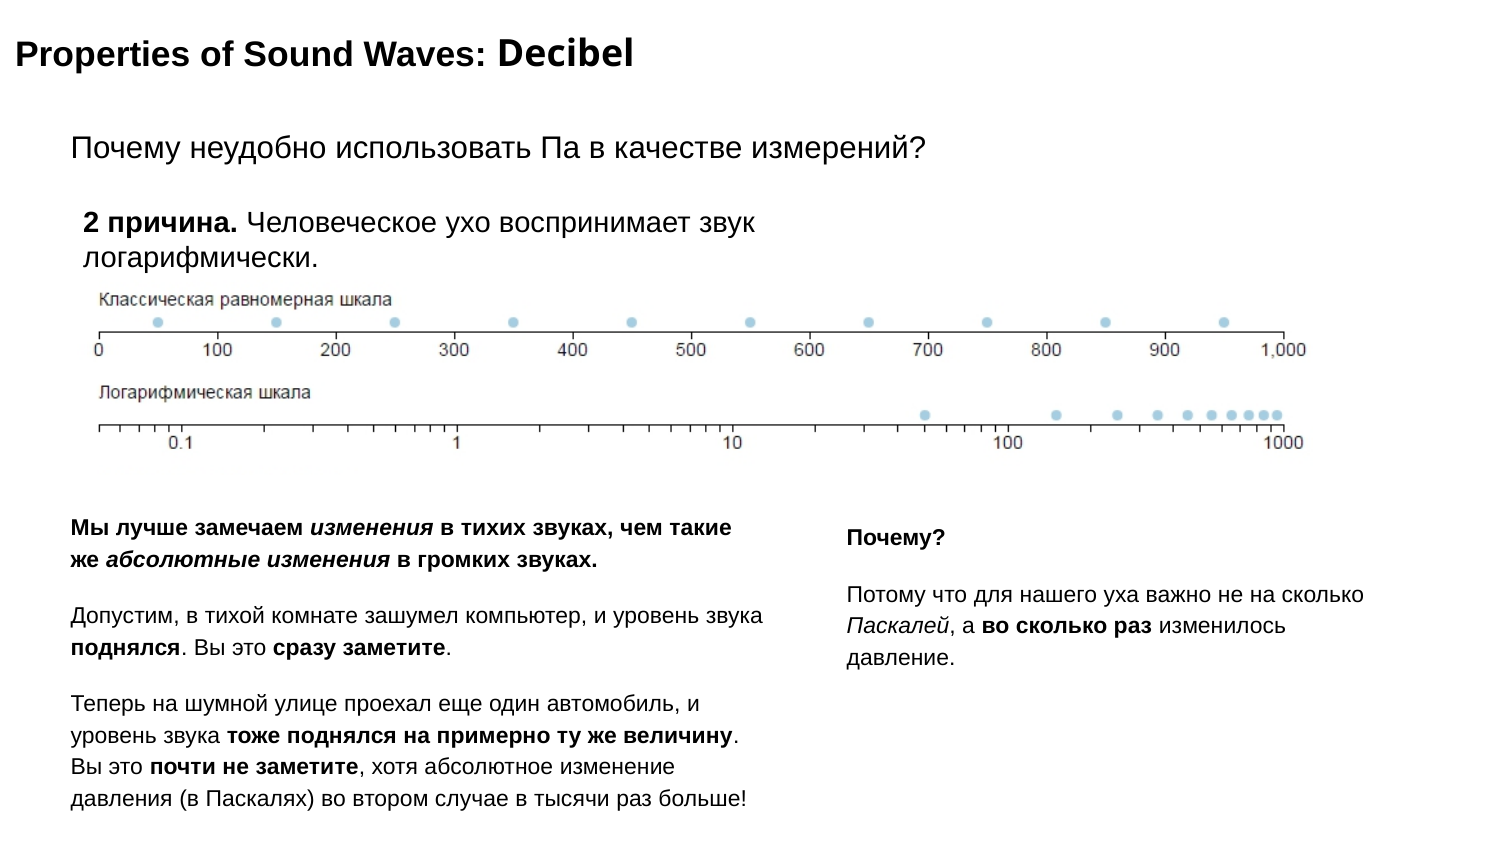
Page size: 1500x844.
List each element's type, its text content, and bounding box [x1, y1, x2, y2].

text_box Почему? Потому что для нашего уха важно не на сколько Паскалей, а во сколько раз изменилось давление. [831, 503, 1403, 685]
text_box Properties of Sound Waves: Decibel [0, 6, 824, 89]
text_box 2 причина. Человеческое ухо воспринимает звук логарифмически. [68, 188, 842, 288]
text_box Почему неудобно использовать Па в качестве измерений? [55, 112, 992, 189]
picture [77, 280, 1322, 476]
text_box Мы лучше замечаем изменения в тихих звуках, чем такие же абсолютные изменения в громких звуках. Допустим, в тихой комнате зашумел компьютер, и уровень звука поднялся. Вы это сразу заметите. Теперь на шумной улице проехал еще один автомобиль, и уровень звука тоже поднялся на примерно ту же величину. Вы это почти не заметите, хотя абсолютное изменение давления (в Паскалях) во втором случае в тысячи раз больше! [55, 493, 781, 826]
